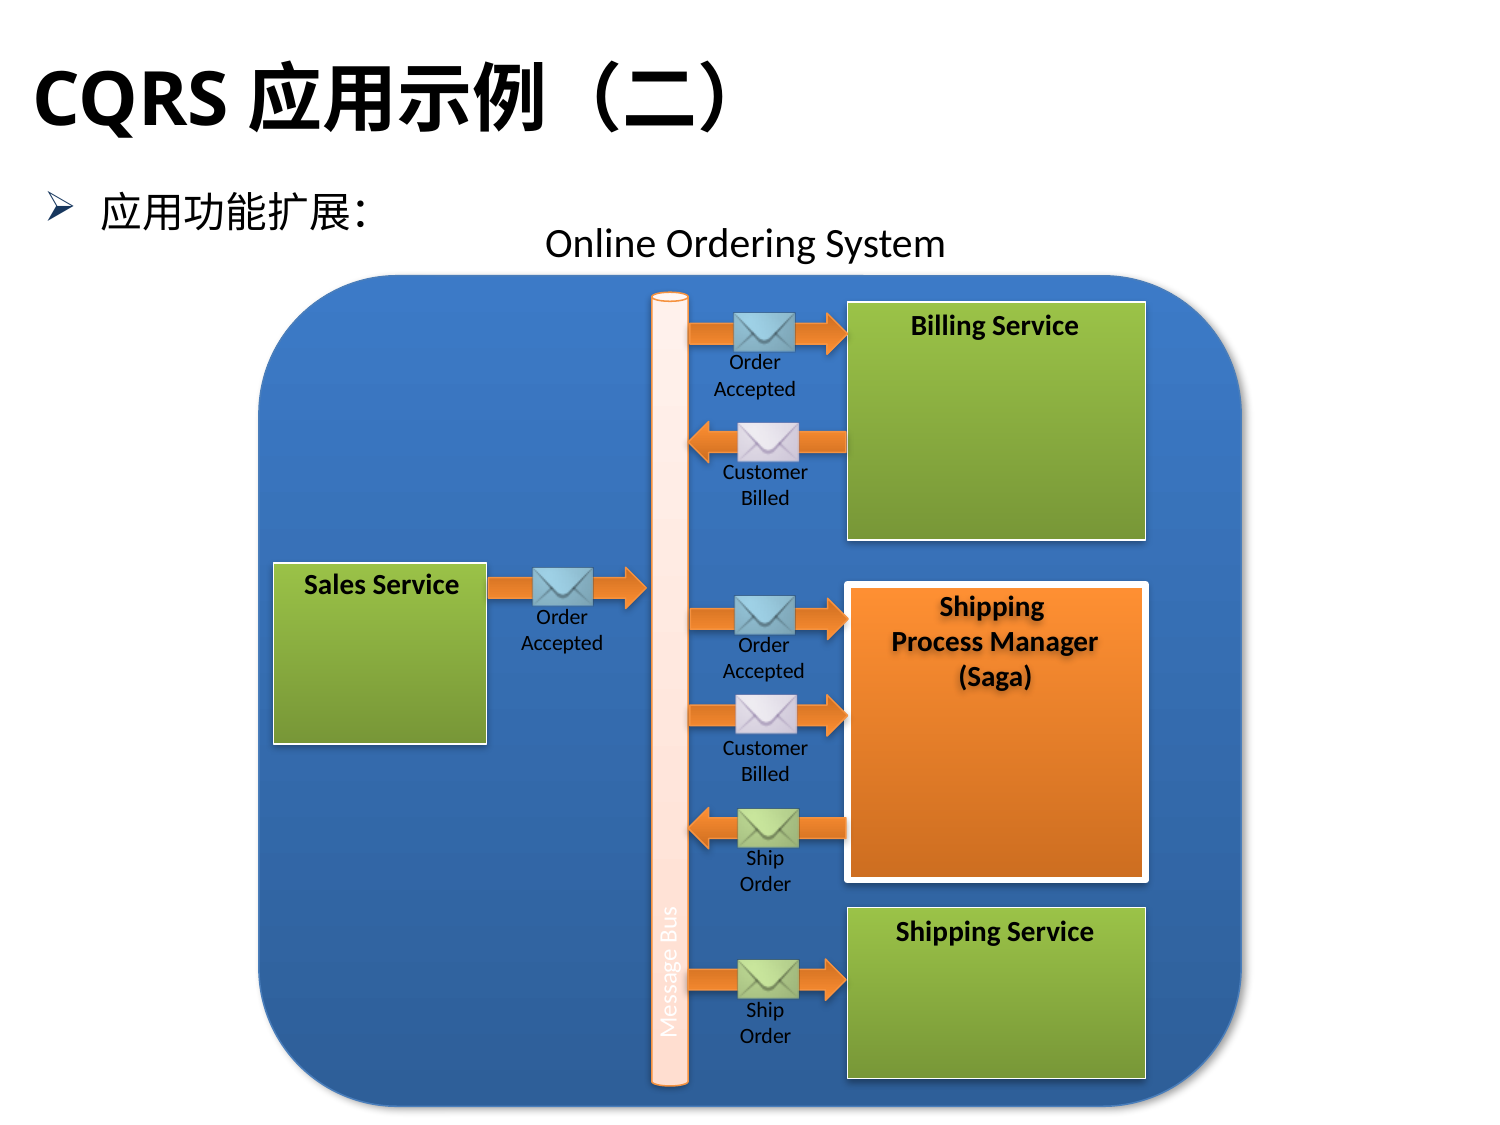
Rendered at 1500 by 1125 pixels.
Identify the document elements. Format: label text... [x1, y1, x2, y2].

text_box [689, 680, 848, 794]
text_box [690, 581, 849, 680]
text_box 应用功能扩展： [29, 172, 1459, 1106]
text_box CQRS应用示例（二） [17, 42, 1176, 149]
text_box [847, 905, 1146, 1079]
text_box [847, 298, 1146, 541]
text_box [687, 408, 847, 519]
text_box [687, 794, 847, 905]
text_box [643, 291, 690, 1087]
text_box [488, 552, 638, 664]
text_box Online Ordering System [530, 208, 962, 273]
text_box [273, 557, 487, 745]
text_box [258, 274, 1242, 1108]
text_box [847, 580, 1146, 881]
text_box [689, 298, 848, 408]
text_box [687, 945, 847, 1057]
